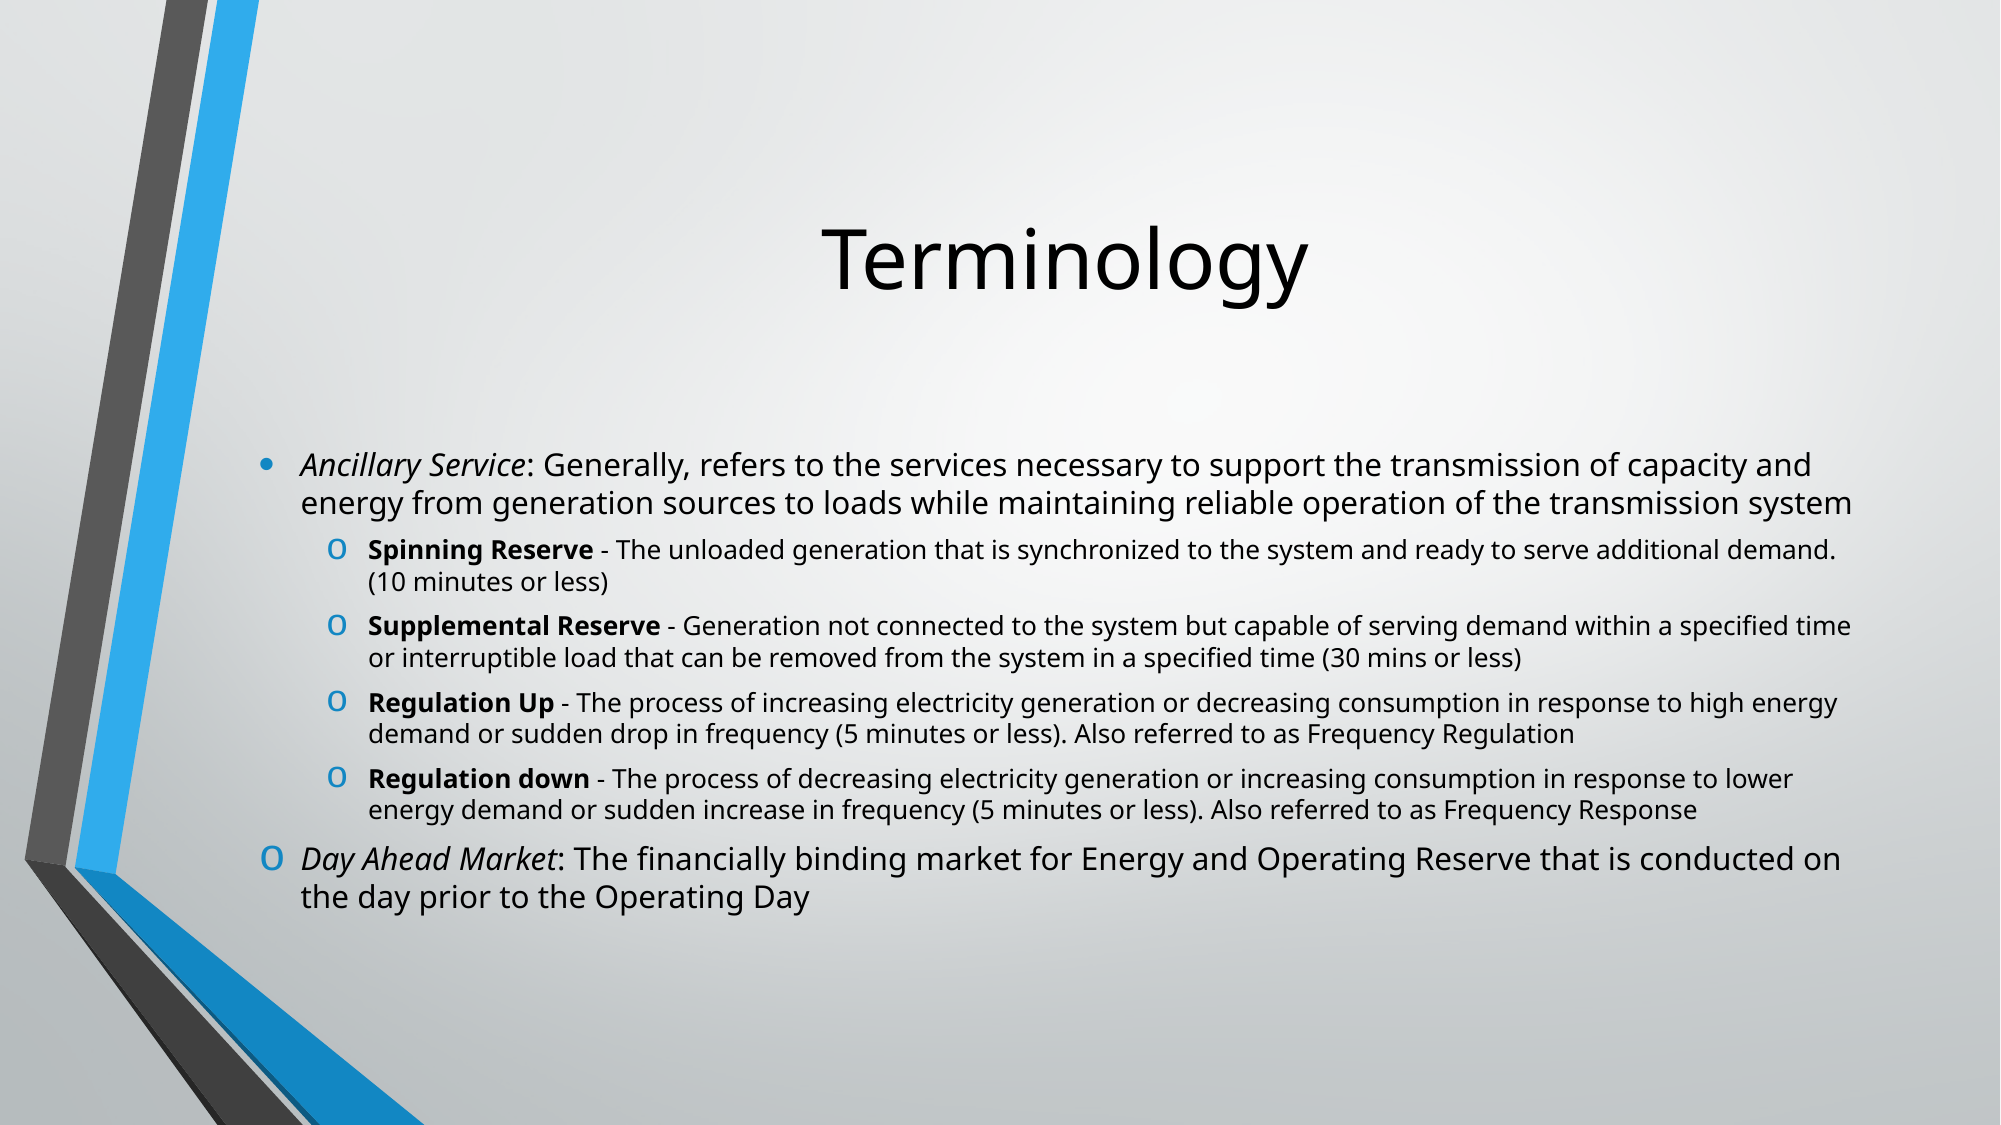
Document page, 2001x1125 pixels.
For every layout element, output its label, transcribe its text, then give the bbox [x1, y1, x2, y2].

title Terminology [243, 112, 1887, 400]
list Ancillary Service: Generally, refers to the services necessary to support the transmission of capacity and energy from generation sources to loads while maintaining reliable operation of the transmission system Spinning Reserve - The unloaded generation that is synchronized to the system and ready to serve additional demand. (10 minutes or less) Supplemental Reserve - Generation not connected to the system but capable of serving demand within a specified time or interruptible load that can be removed from the system in a specified time (30 mins or less) Regulation Up - The process of increasing electricity generation or decreasing consumption in response to high energy demand or sudden drop in frequency (5 minutes or less). Also referred to as Frequency Regulation Regulation down - The process of decreasing electricity generation or increasing consumption in response to lower energy demand or sudden increase in frequency (5 minutes or less). Also referred to as Frequency Response Day Ahead Market: The financially binding market for Energy and Operating Reserve that is conducted on the day prior to the Operating Day [243, 437, 1887, 950]
